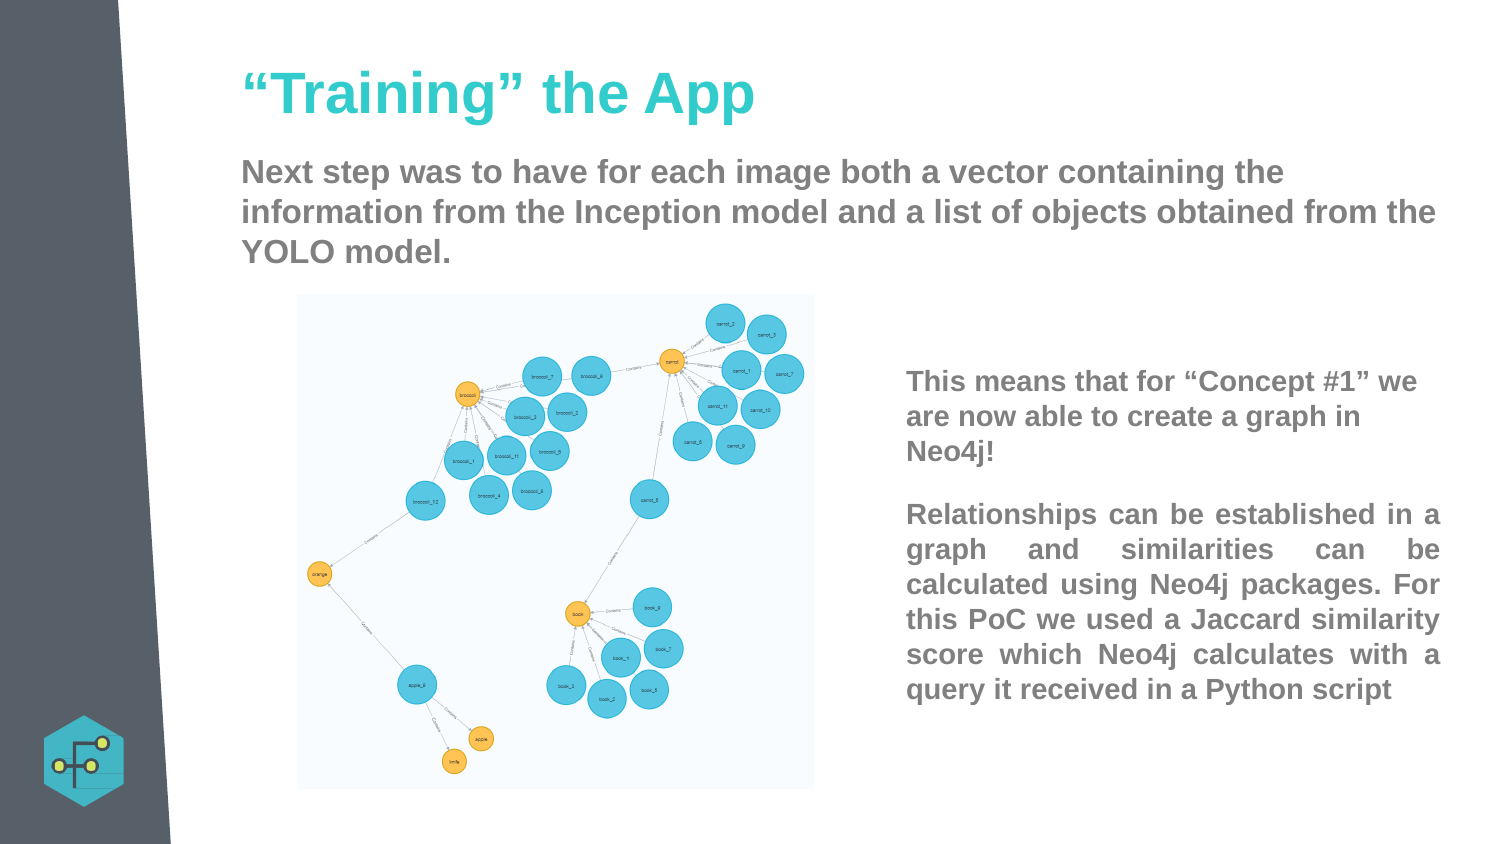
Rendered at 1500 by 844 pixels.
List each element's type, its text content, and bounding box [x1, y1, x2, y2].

text_box “Training” the App [226, 47, 1410, 142]
text_box This means that for “Concept #1” we are now able to create a graph in Neo4j! [891, 354, 1456, 475]
text_box Relationships can be established in a graph and similarities can be calculated using Neo4j packages. For this PoC we used a Jaccard similarity score which Neo4j calculates with a query it received in a Python script [891, 488, 1456, 713]
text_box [43, 715, 124, 808]
text_box [0, 0, 171, 844]
picture [296, 294, 815, 789]
text_box Next step was to have for each image both a vector containing the information from the Inception model and a list of objects obtained from the YOLO model. [226, 142, 1466, 278]
